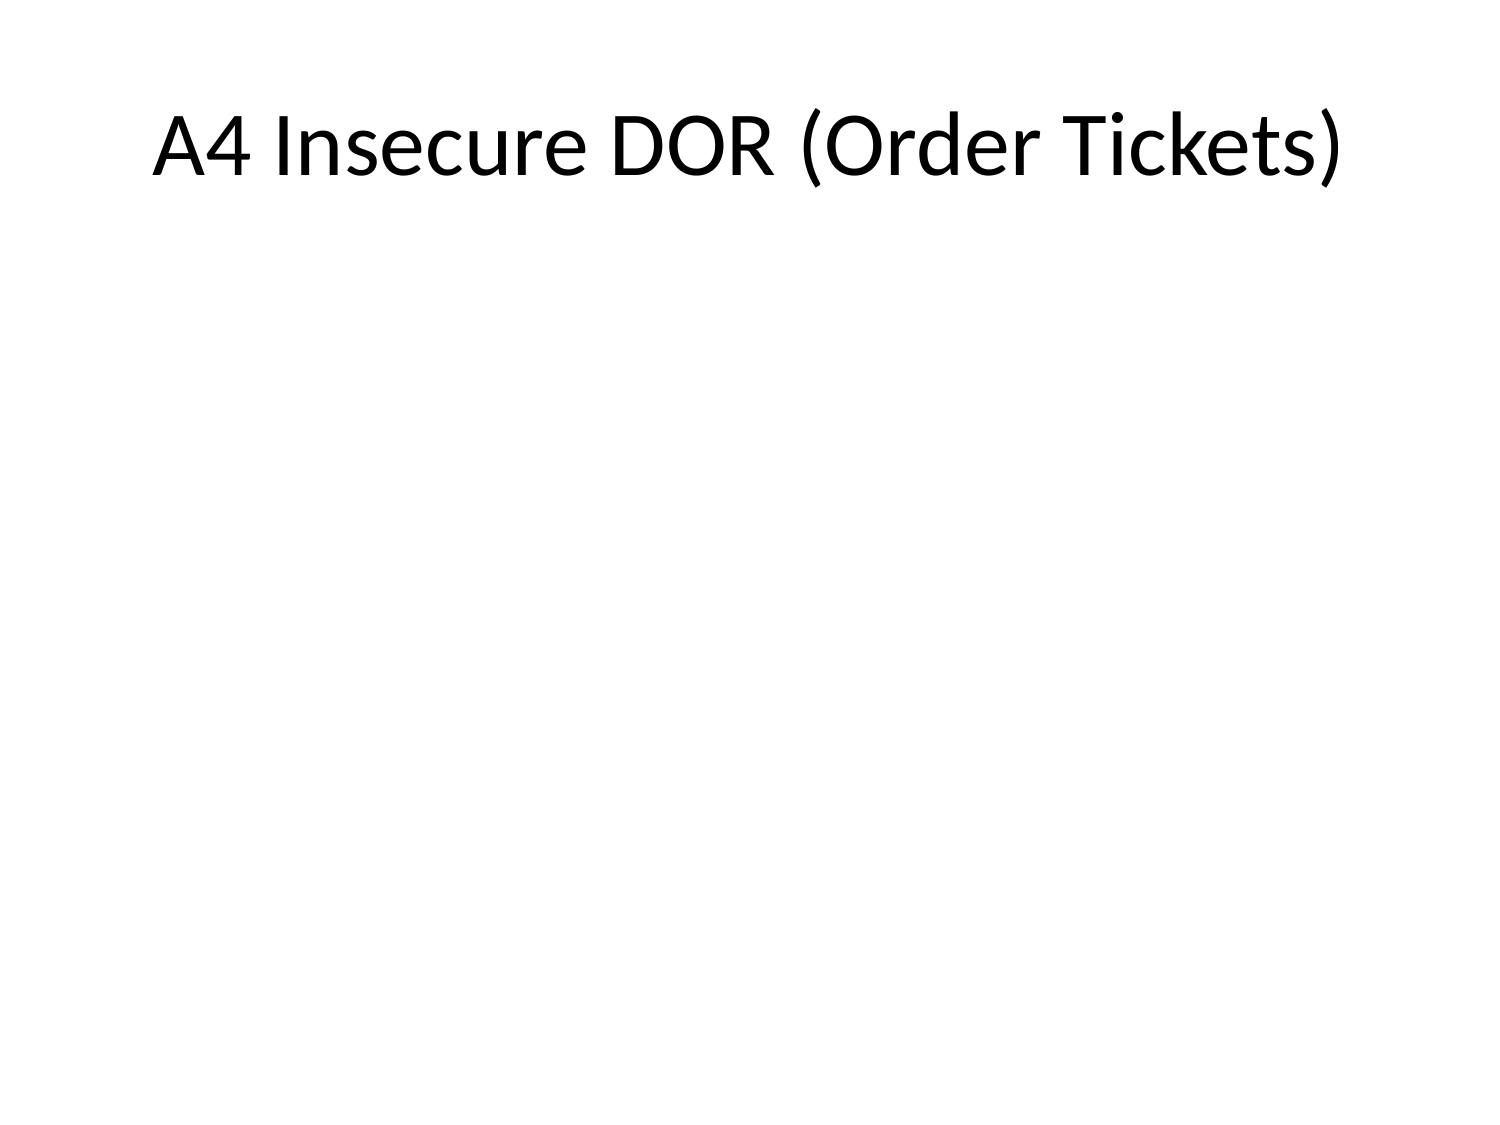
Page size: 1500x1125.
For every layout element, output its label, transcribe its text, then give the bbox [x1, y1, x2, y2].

title A4 Insecure DOR (Order Tickets) [75, 45, 1425, 233]
